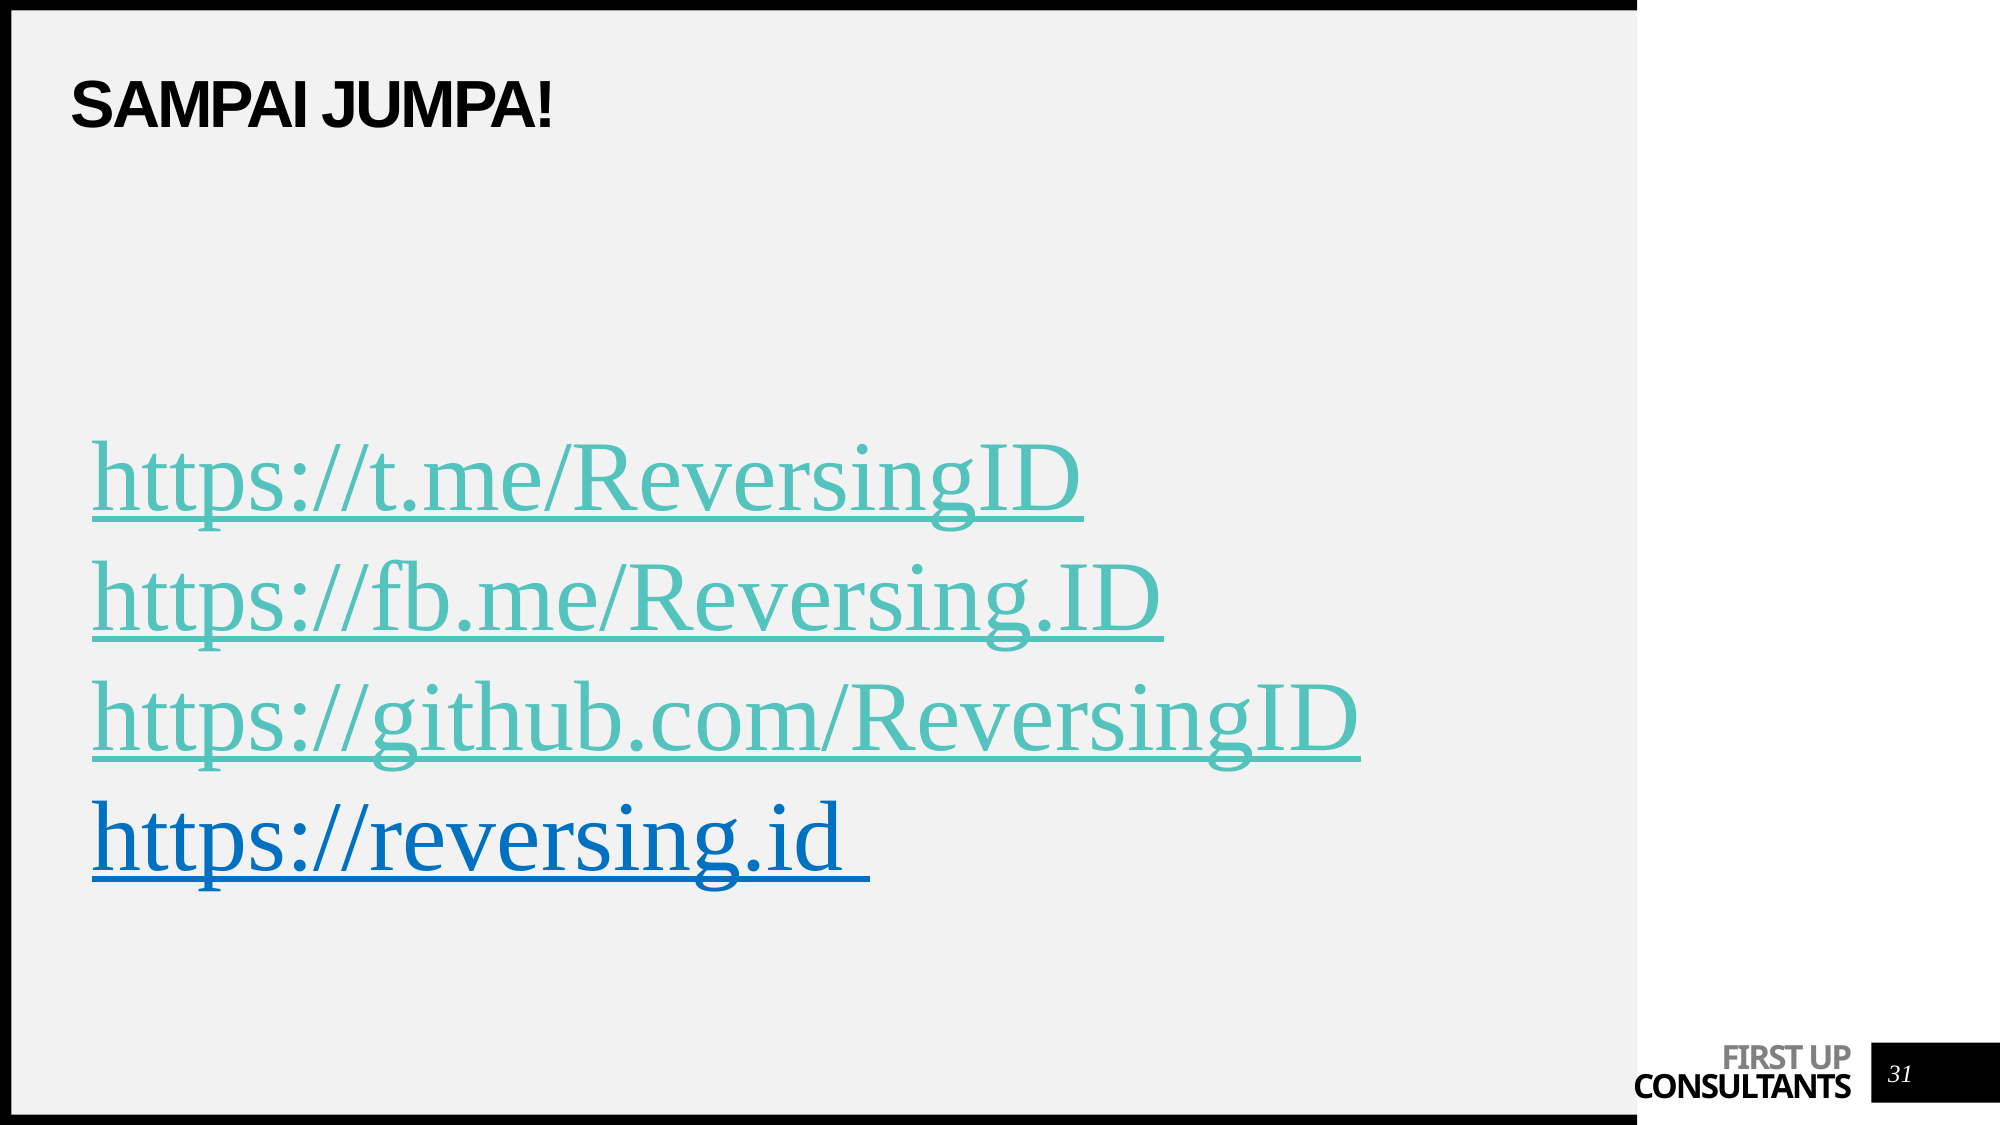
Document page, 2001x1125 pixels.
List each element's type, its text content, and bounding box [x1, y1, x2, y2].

text_box https://t.me/ReversingID https://fb.me/Reversing.ID https://github.com/ReversingID https://reversing.id [77, 403, 1570, 898]
slide_number 31 [1877, 1050, 1924, 1096]
title SAMPAI JUMPA! [70, 70, 1580, 142]
